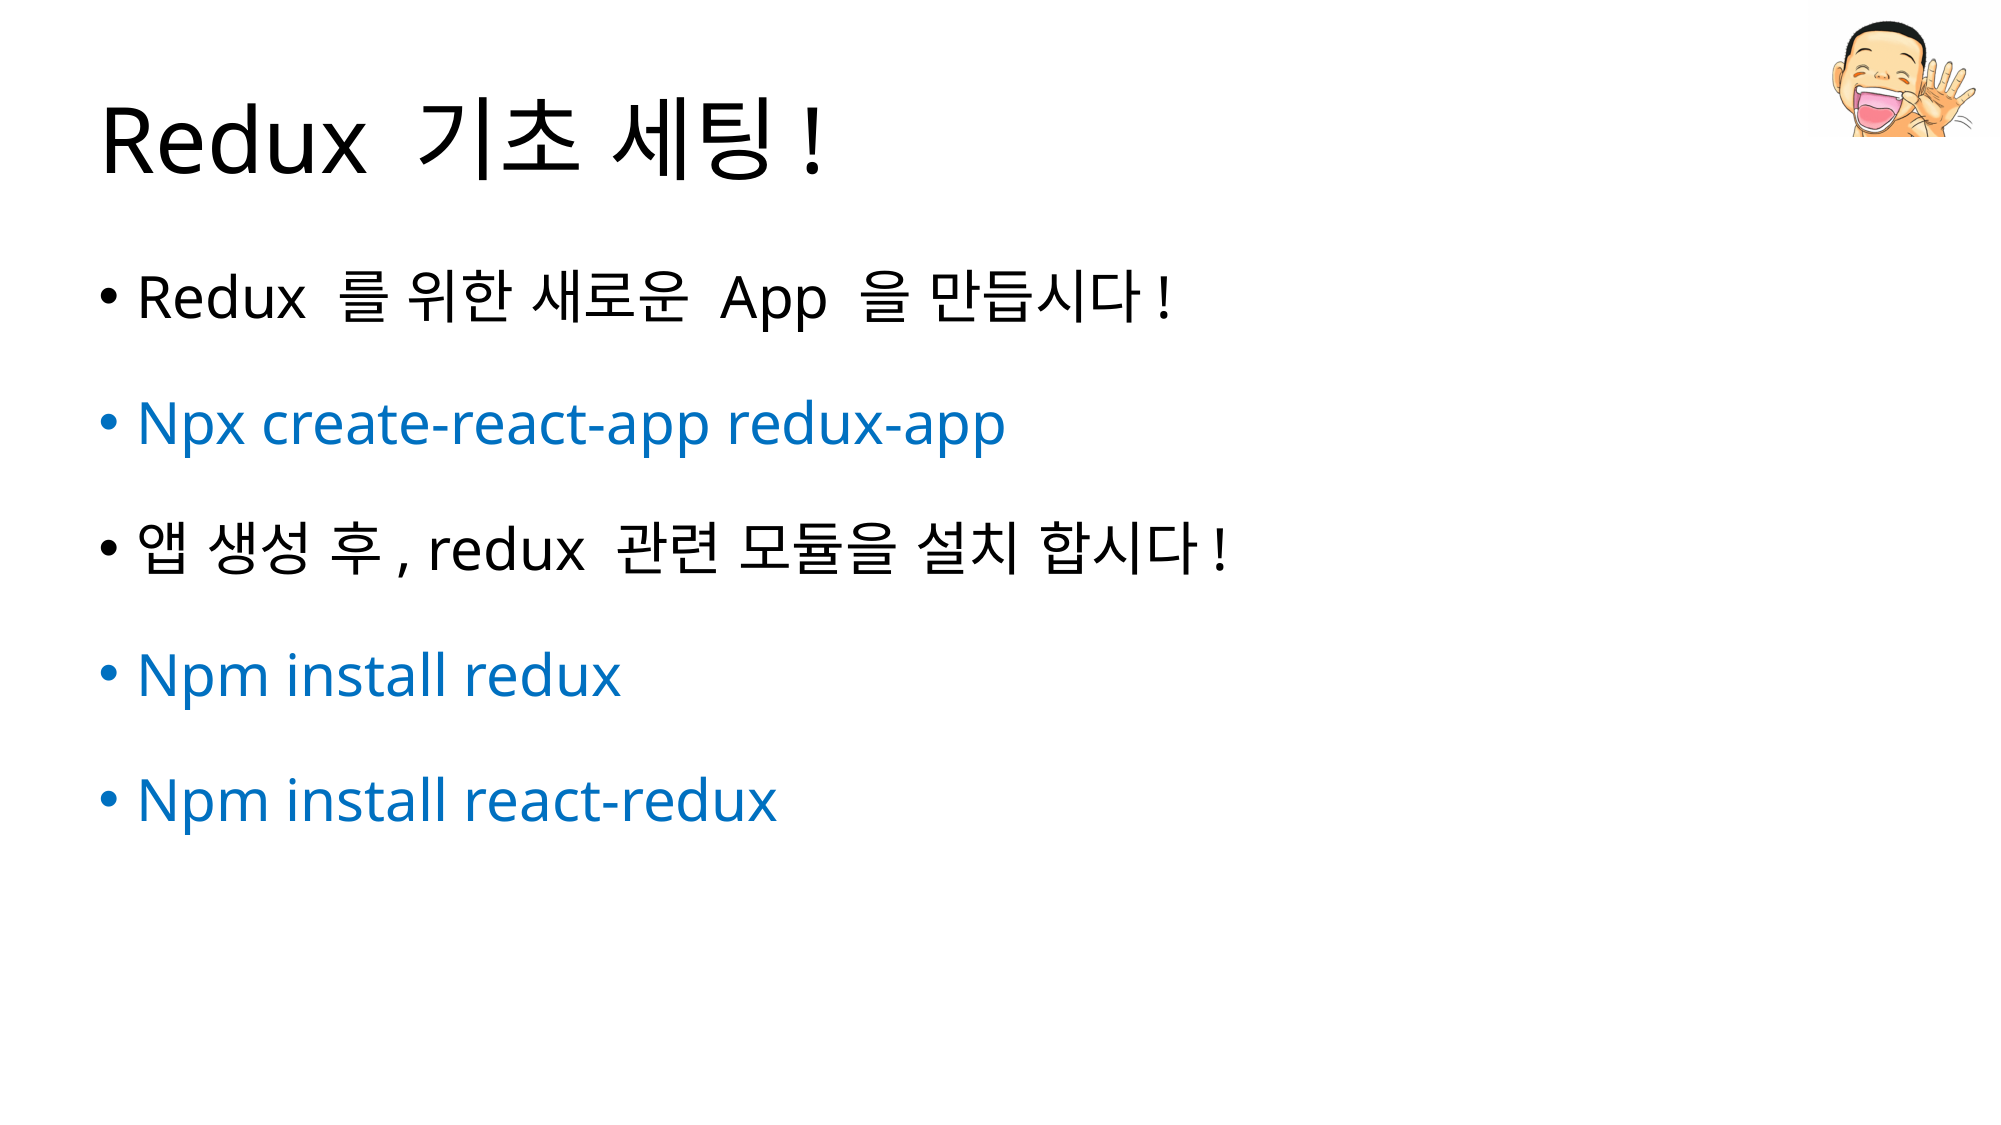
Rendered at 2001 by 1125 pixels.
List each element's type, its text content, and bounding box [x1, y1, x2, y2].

picture [1931, 0, 2000, 137]
list Redux 를 위한 새로운 App 을 만듭시다! Npx create-react-app redux-app 앱 생성 후, redux 관련 모듈을 설치 합시다! Npm install redux Npm install react-redux [83, 217, 1931, 1125]
title Redux 기초 세팅! [83, 0, 1931, 217]
